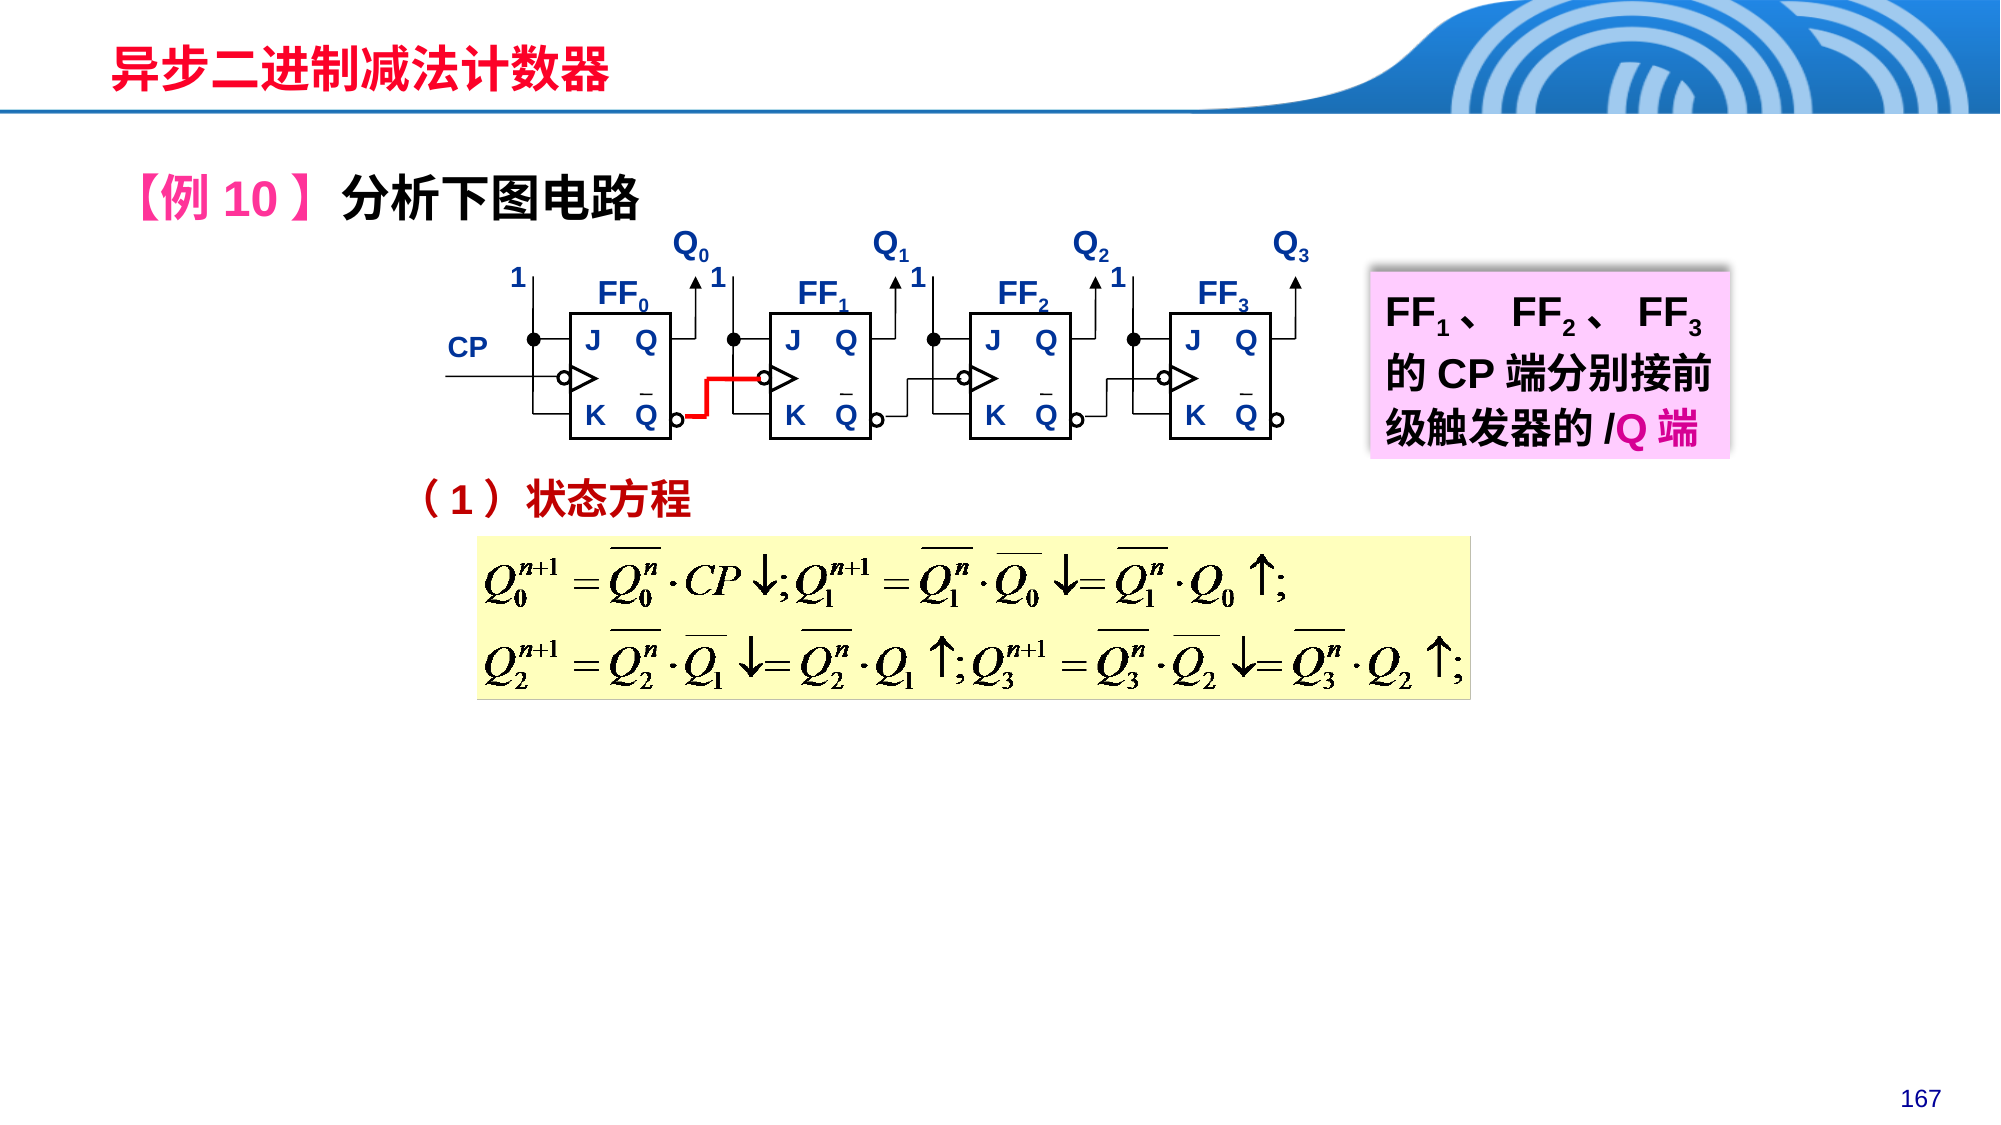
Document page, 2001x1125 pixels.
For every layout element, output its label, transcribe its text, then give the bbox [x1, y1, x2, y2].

text_box （1）状态方程 [383, 465, 809, 530]
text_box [432, 213, 1334, 439]
picture [0, 0, 2000, 114]
title 异步二进制减法计数器 [99, 40, 964, 103]
text_box FF1、FF2、FF3 的CP端分别接前级触发器的/Q端 [1370, 271, 1730, 459]
list 【例10】分析下图电路 [99, 147, 1216, 795]
picture [475, 535, 1471, 700]
